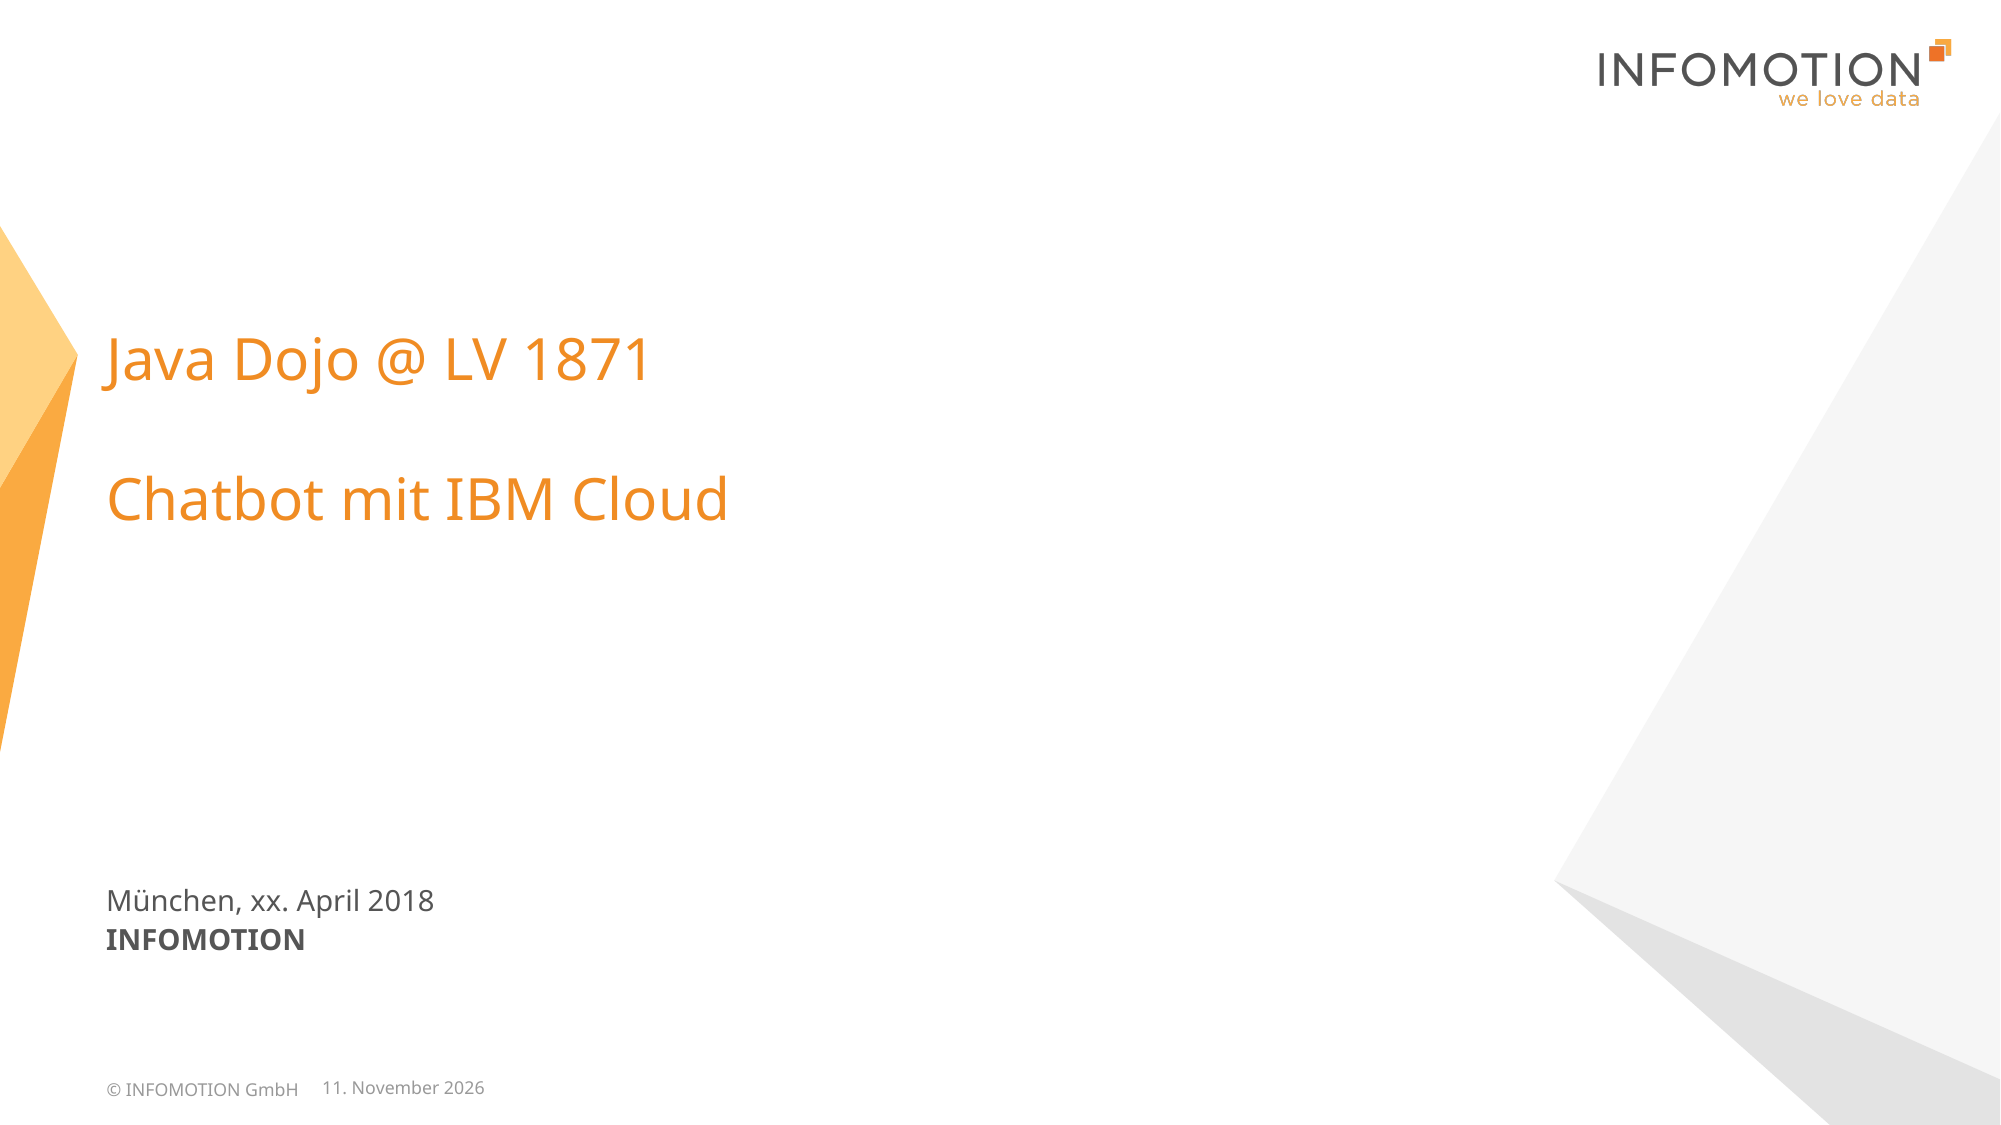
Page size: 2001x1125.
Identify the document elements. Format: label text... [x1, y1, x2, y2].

picture [1598, 37, 1953, 108]
title Java Dojo @ LV 1871 Chatbot mit IBM Cloud [106, 321, 1894, 755]
subtitle München, xx. April 2018 [106, 879, 1894, 915]
list INFOMOTION [106, 917, 1894, 954]
